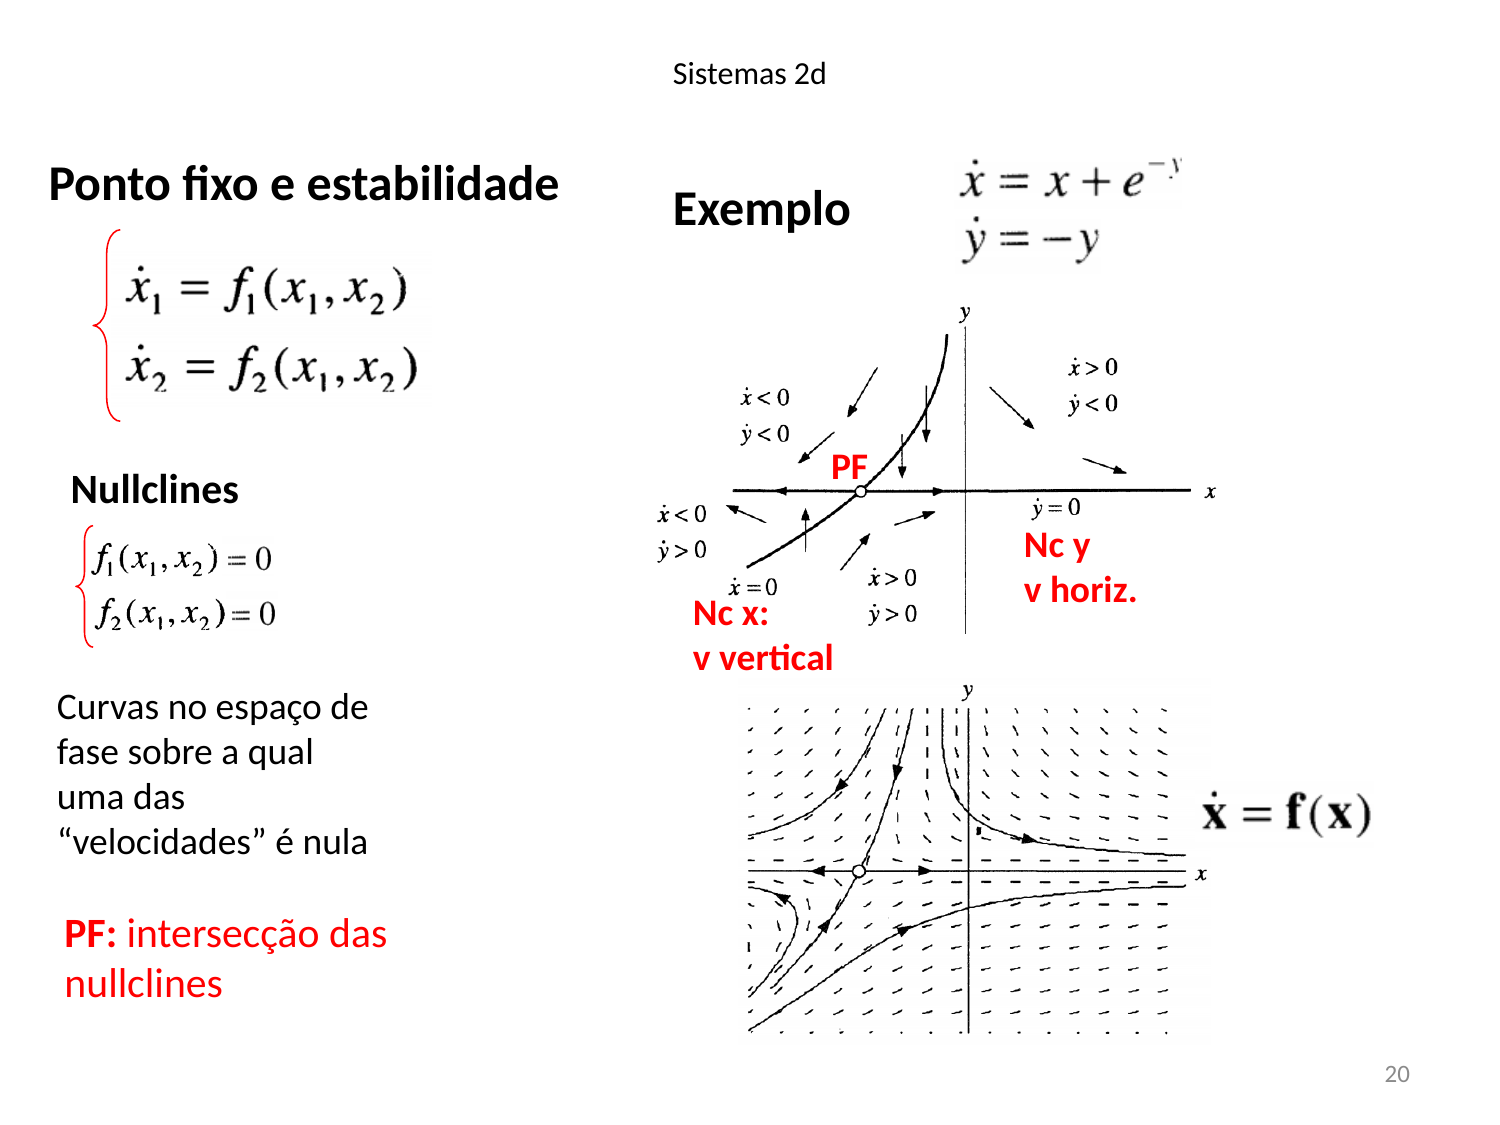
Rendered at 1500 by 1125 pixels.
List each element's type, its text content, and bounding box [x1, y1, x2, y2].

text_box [92, 229, 432, 422]
text_box Exemplo [657, 168, 895, 244]
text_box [954, 153, 1182, 274]
text_box Nc x: v vertical [678, 642, 869, 686]
picture [644, 304, 1219, 634]
slide_number 20 [1074, 1042, 1425, 1103]
title Sistemas 2d [75, 45, 1425, 99]
text_box PF: intersecção das nullclines [49, 898, 429, 1014]
picture [738, 678, 1374, 1045]
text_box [55, 454, 294, 648]
text_box Curvas no espaço de fase sobre a qual uma das “velocidades” é nula [41, 674, 396, 870]
list Ponto fixo e estabilidade [33, 142, 625, 796]
